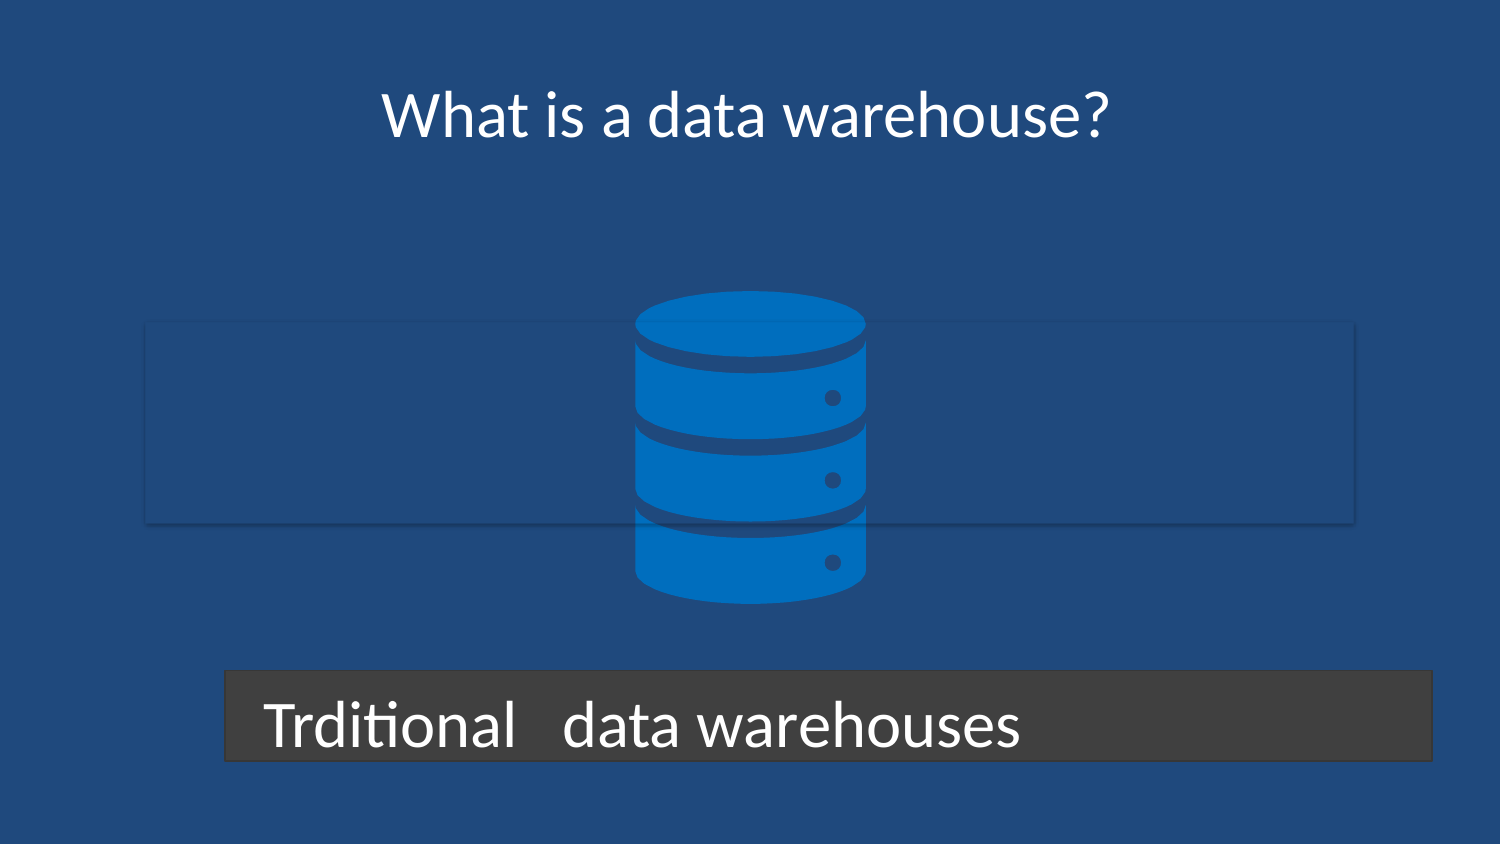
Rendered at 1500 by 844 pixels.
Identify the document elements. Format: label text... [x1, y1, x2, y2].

text_box Trditional data warehouses [224, 670, 1432, 762]
title What is a data warehouse? [379, 68, 1121, 212]
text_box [137, 290, 1378, 605]
